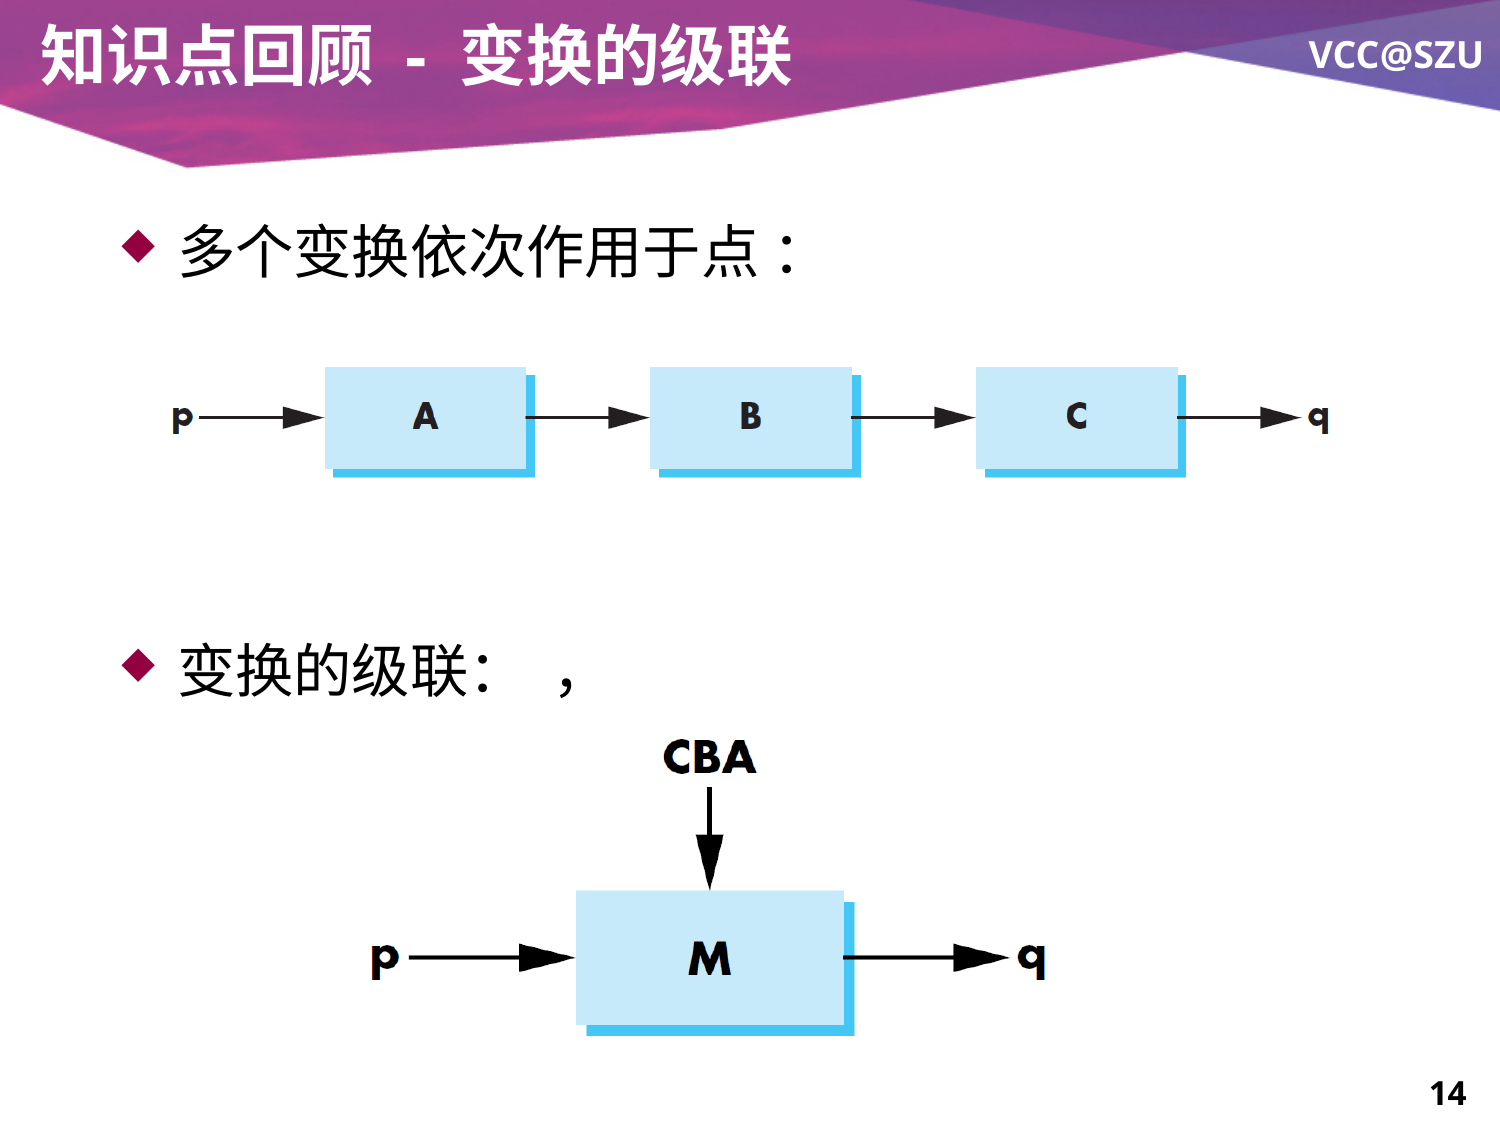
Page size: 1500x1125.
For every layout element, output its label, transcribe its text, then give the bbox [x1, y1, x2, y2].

title 知识点回顾 - 变换的级联 [25, 15, 1320, 104]
slide_number 14 [1384, 1065, 1500, 1125]
picture [0, 0, 1500, 1125]
